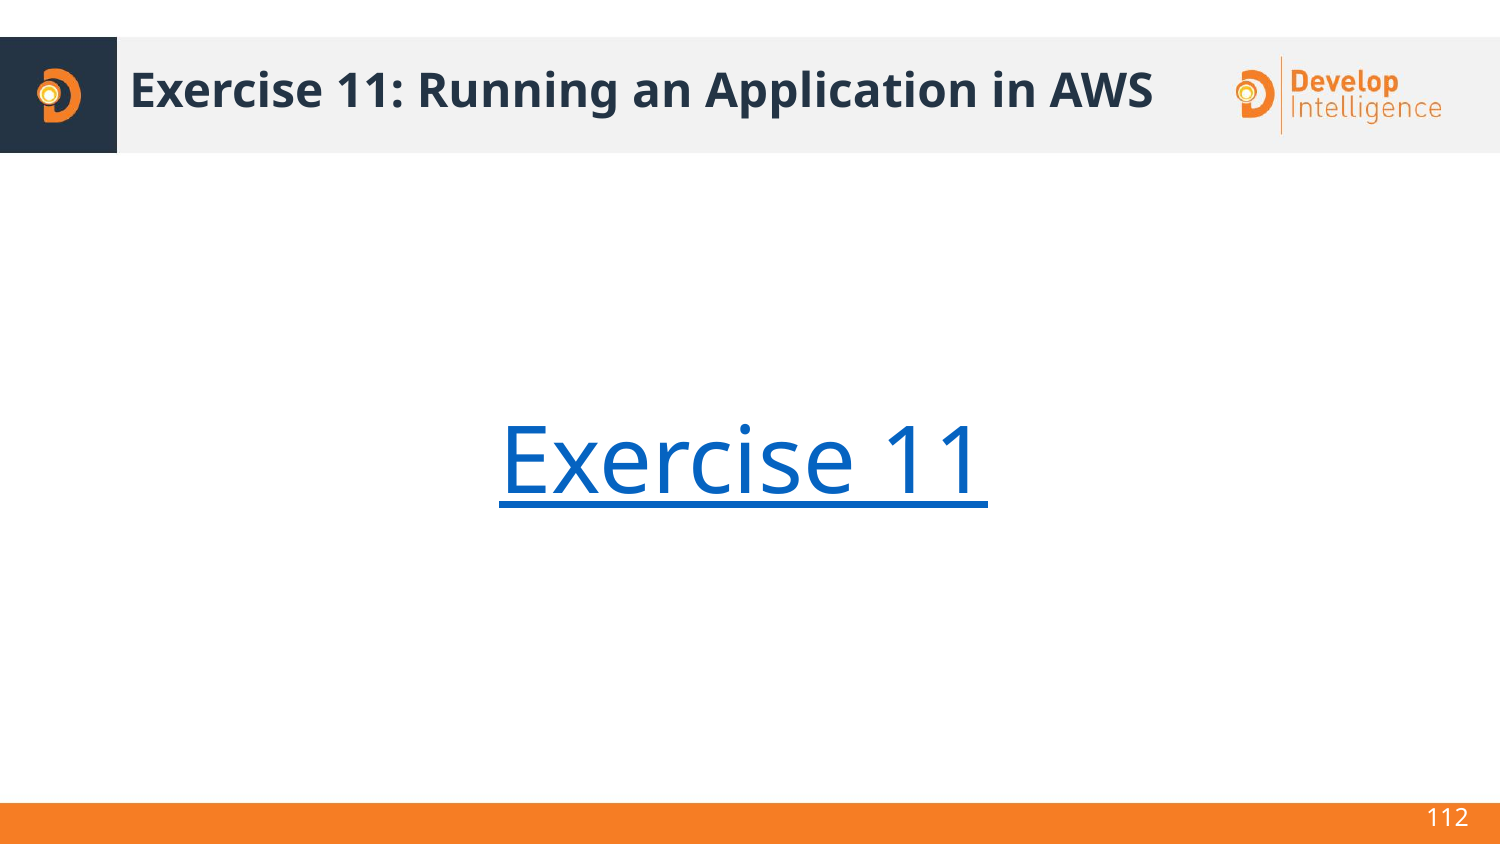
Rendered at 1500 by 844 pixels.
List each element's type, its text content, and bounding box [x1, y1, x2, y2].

list Exercise 11 [102, 182, 1397, 759]
picture [0, 0, 1500, 844]
slide_number ‹#› [1396, 800, 1499, 838]
title Exercise 11: Running an Application in AWS [118, 36, 1500, 148]
